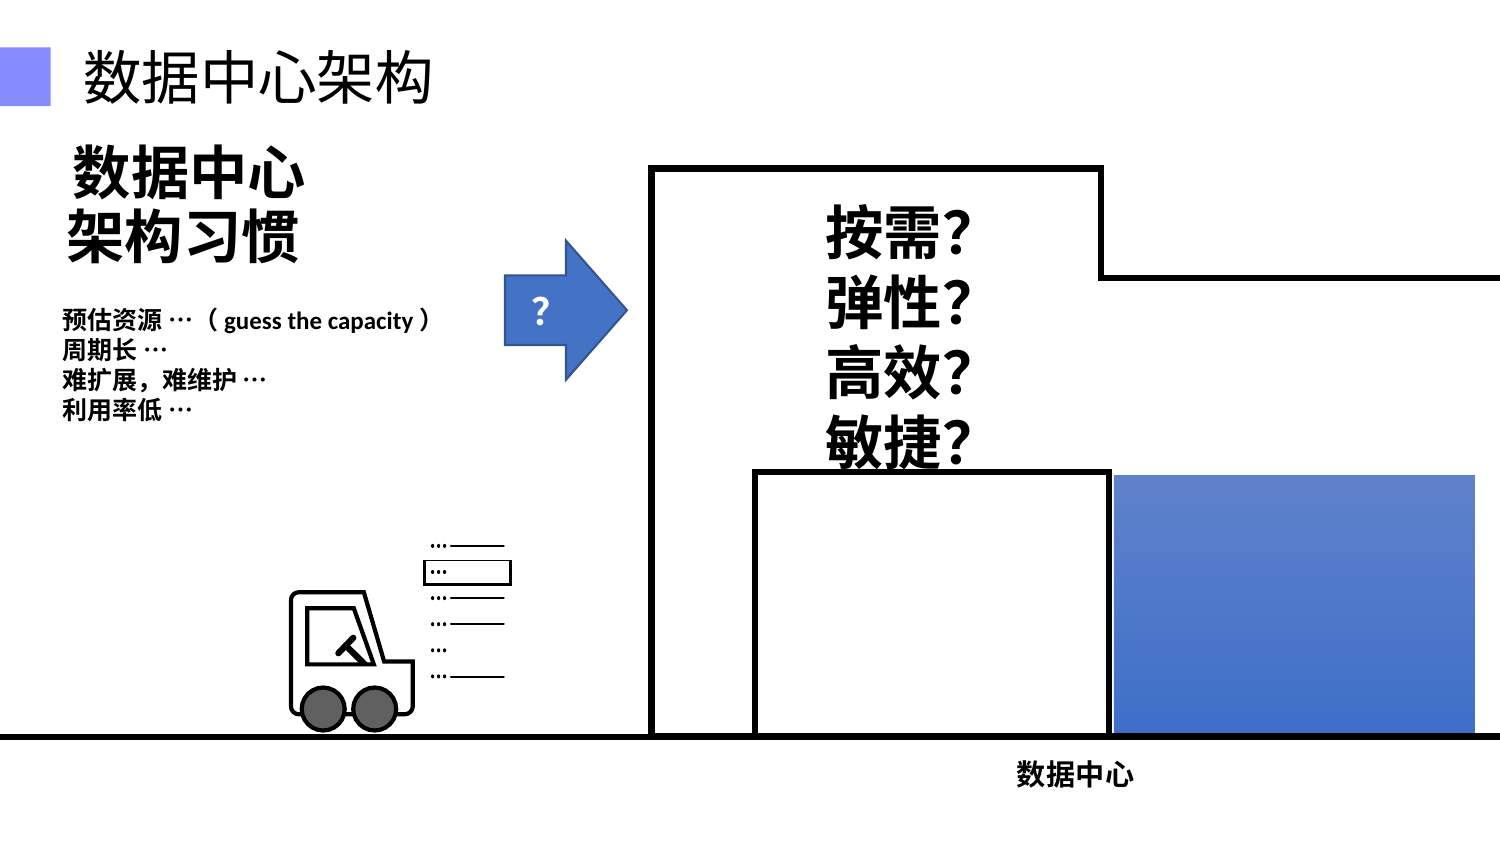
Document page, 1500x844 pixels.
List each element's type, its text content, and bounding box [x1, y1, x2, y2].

text_box [755, 495, 1110, 734]
text_box [1113, 475, 1475, 733]
text_box 数据中心 [651, 748, 1500, 799]
text_box [651, 168, 1102, 188]
text_box 数据中心架构 [69, 33, 1500, 119]
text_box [290, 533, 511, 731]
text_box 数据中心 [58, 128, 599, 188]
text_box [0, 46, 52, 107]
text_box [1110, 277, 1500, 734]
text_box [47, 188, 1404, 495]
text_box [651, 495, 755, 734]
